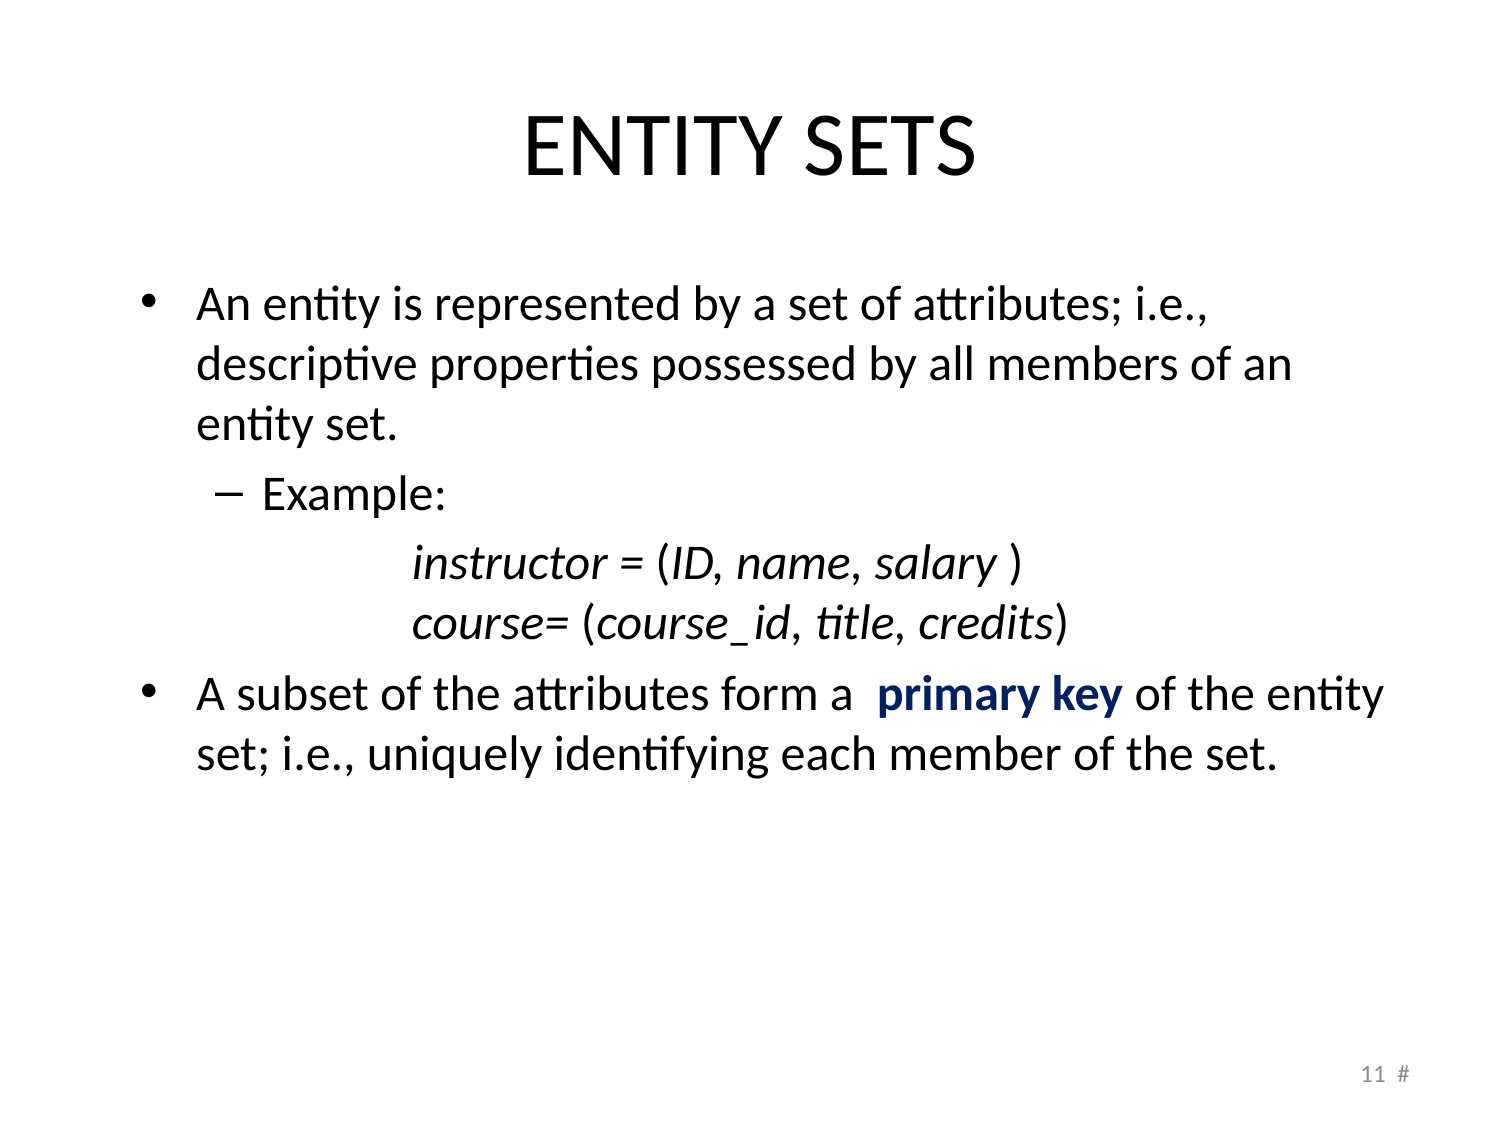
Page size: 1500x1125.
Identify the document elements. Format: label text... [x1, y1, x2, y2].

list An entity is represented by a set of attributes; i.e., descriptive properties possessed by all members of an entity set. Example: instructor = (ID, name, salary ) course= (course_id, title, credits) A subset of the attributes form a primary key of the entity set; i.e., uniquely identifying each member of the set. [125, 262, 1400, 1083]
slide_number 11 # [1074, 1042, 1425, 1103]
title Entity Sets [75, 45, 1425, 233]
